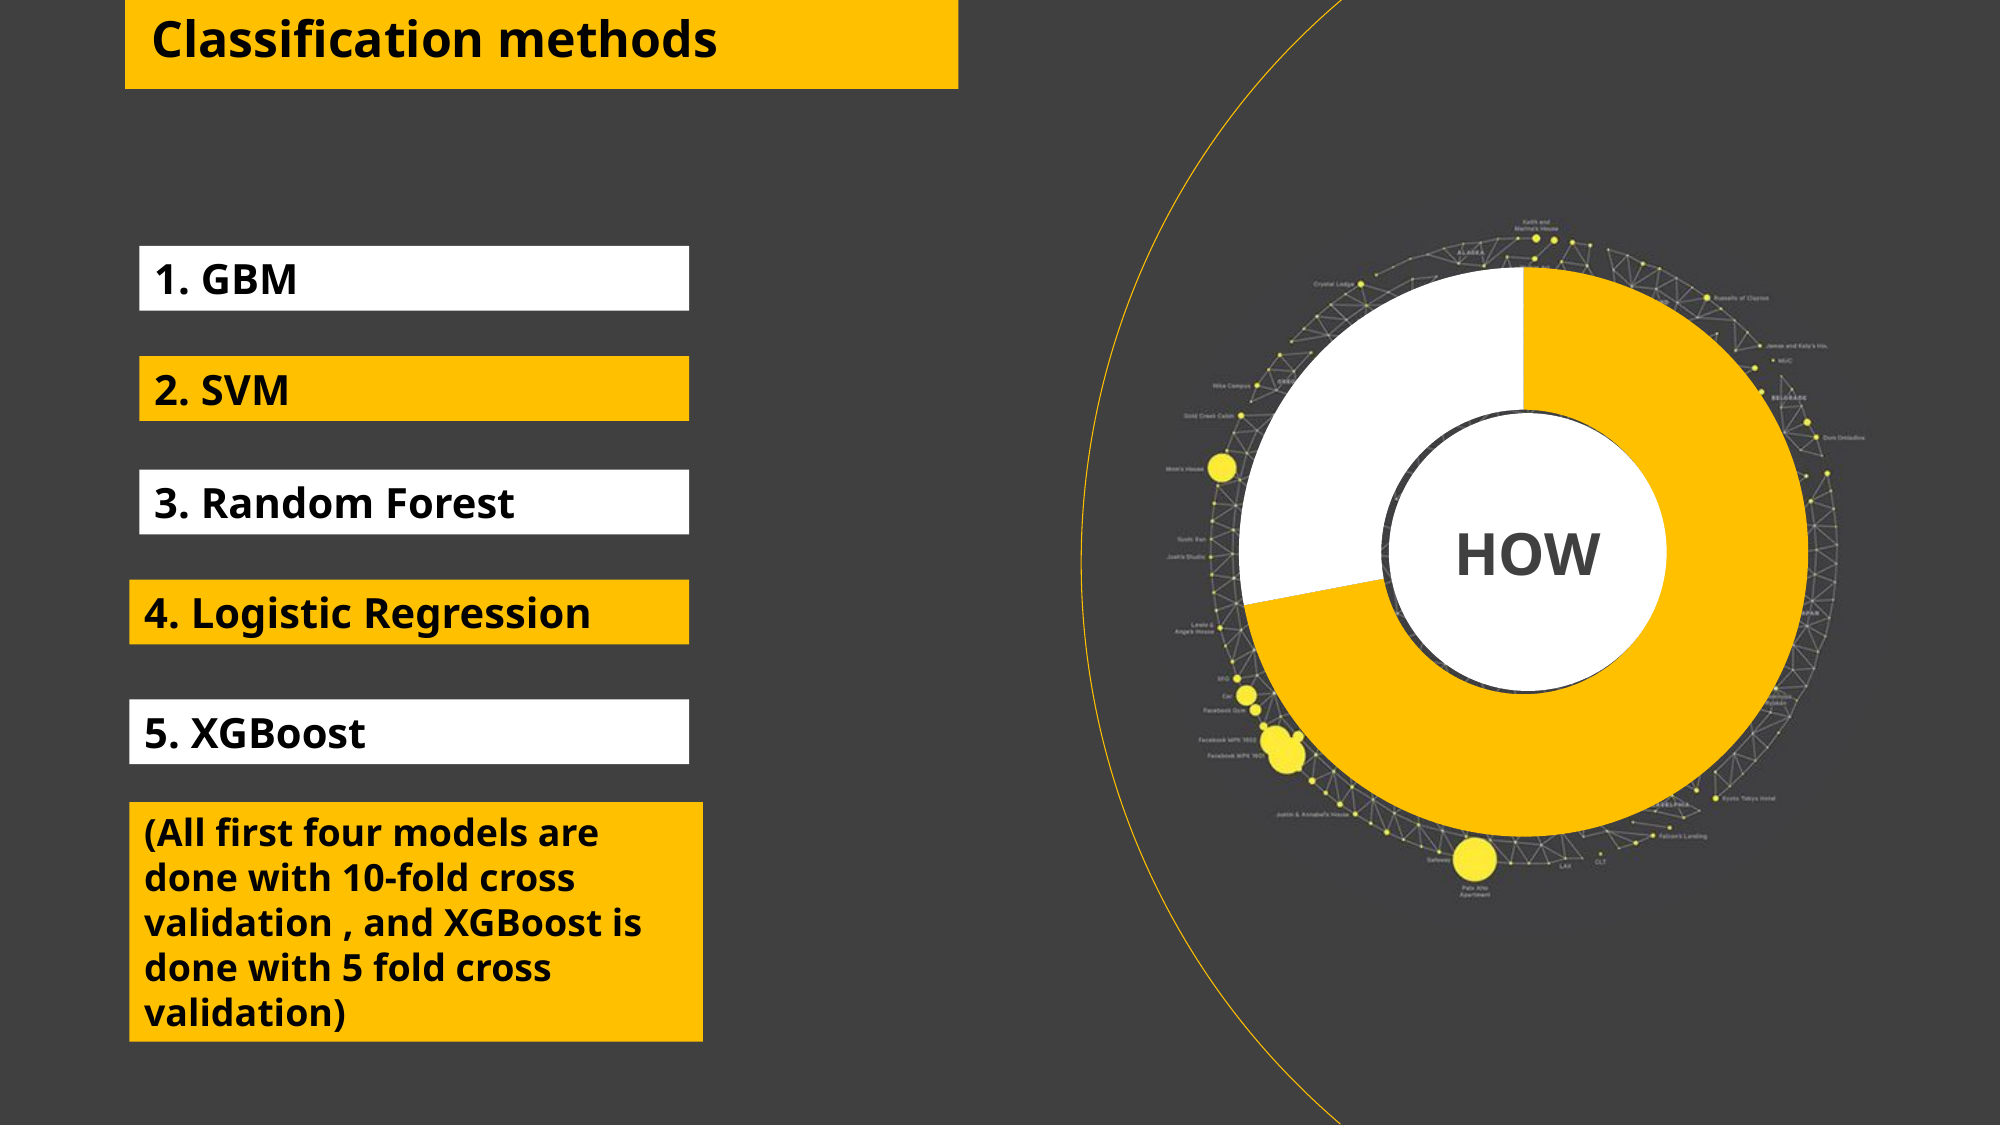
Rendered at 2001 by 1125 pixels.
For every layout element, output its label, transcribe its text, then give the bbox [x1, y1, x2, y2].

list Classification methods [136, 6, 800, 83]
text_box (All first four models are done with 10-fold cross validation , and XGBoost is done with 5 fold cross validation) [129, 802, 703, 1042]
text_box [136, 257, 1078, 803]
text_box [1078, 0, 2000, 1125]
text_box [129, 245, 690, 760]
